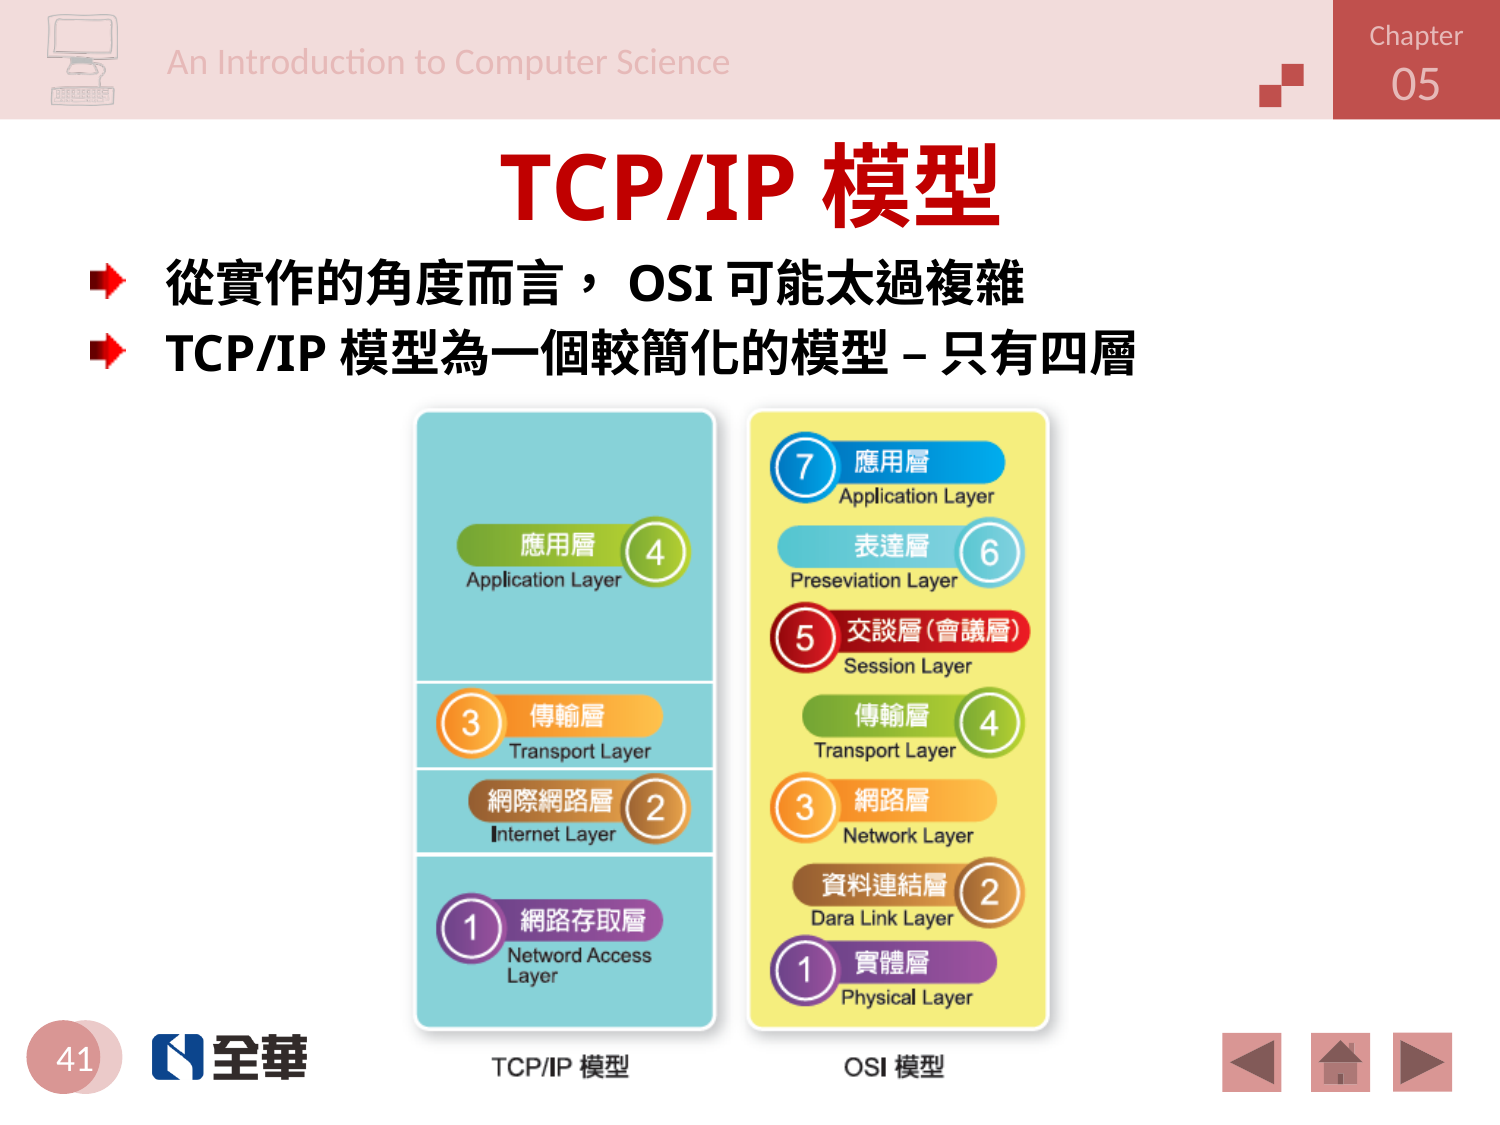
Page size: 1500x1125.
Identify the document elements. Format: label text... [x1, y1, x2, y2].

picture [47, 14, 118, 106]
picture [90, 333, 126, 369]
title TCP/IP模型 [76, 90, 1427, 278]
picture [371, 385, 1070, 1087]
list 從實作的角度而言，OSI可能太過複雜 TCP/IP模型為一個較簡化的模型 – 只有四層 [75, 243, 1425, 1005]
picture [152, 1034, 307, 1080]
picture [90, 263, 126, 299]
